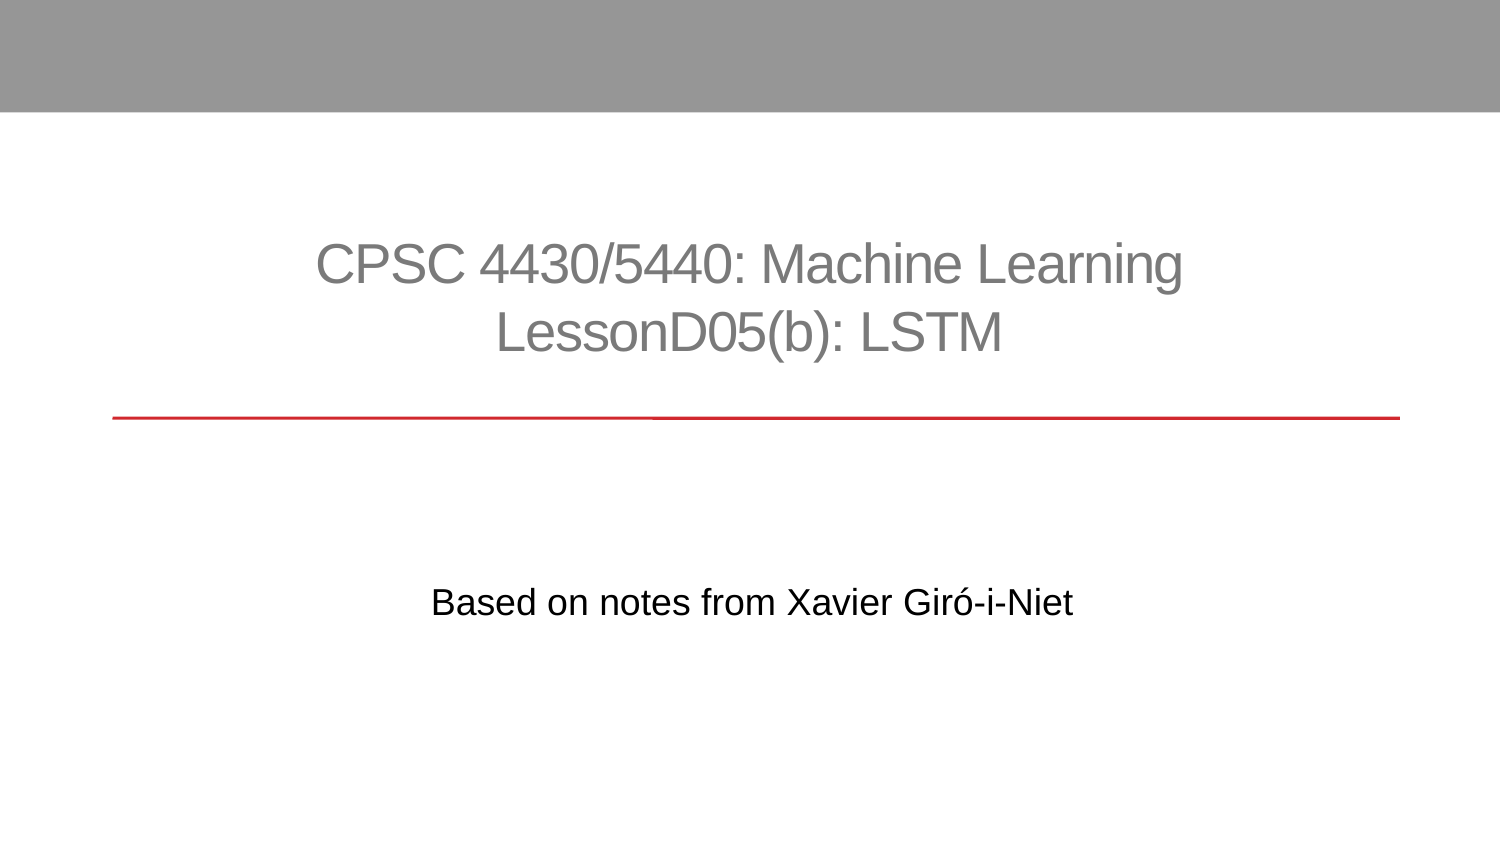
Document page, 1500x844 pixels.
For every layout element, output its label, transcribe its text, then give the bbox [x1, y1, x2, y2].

text_box Based on notes from Xavier Giró-i-Niet [301, 462, 1203, 749]
title CPSC 4430/5440: Machine Learning LessonD05(b): LSTM [219, 149, 1281, 370]
